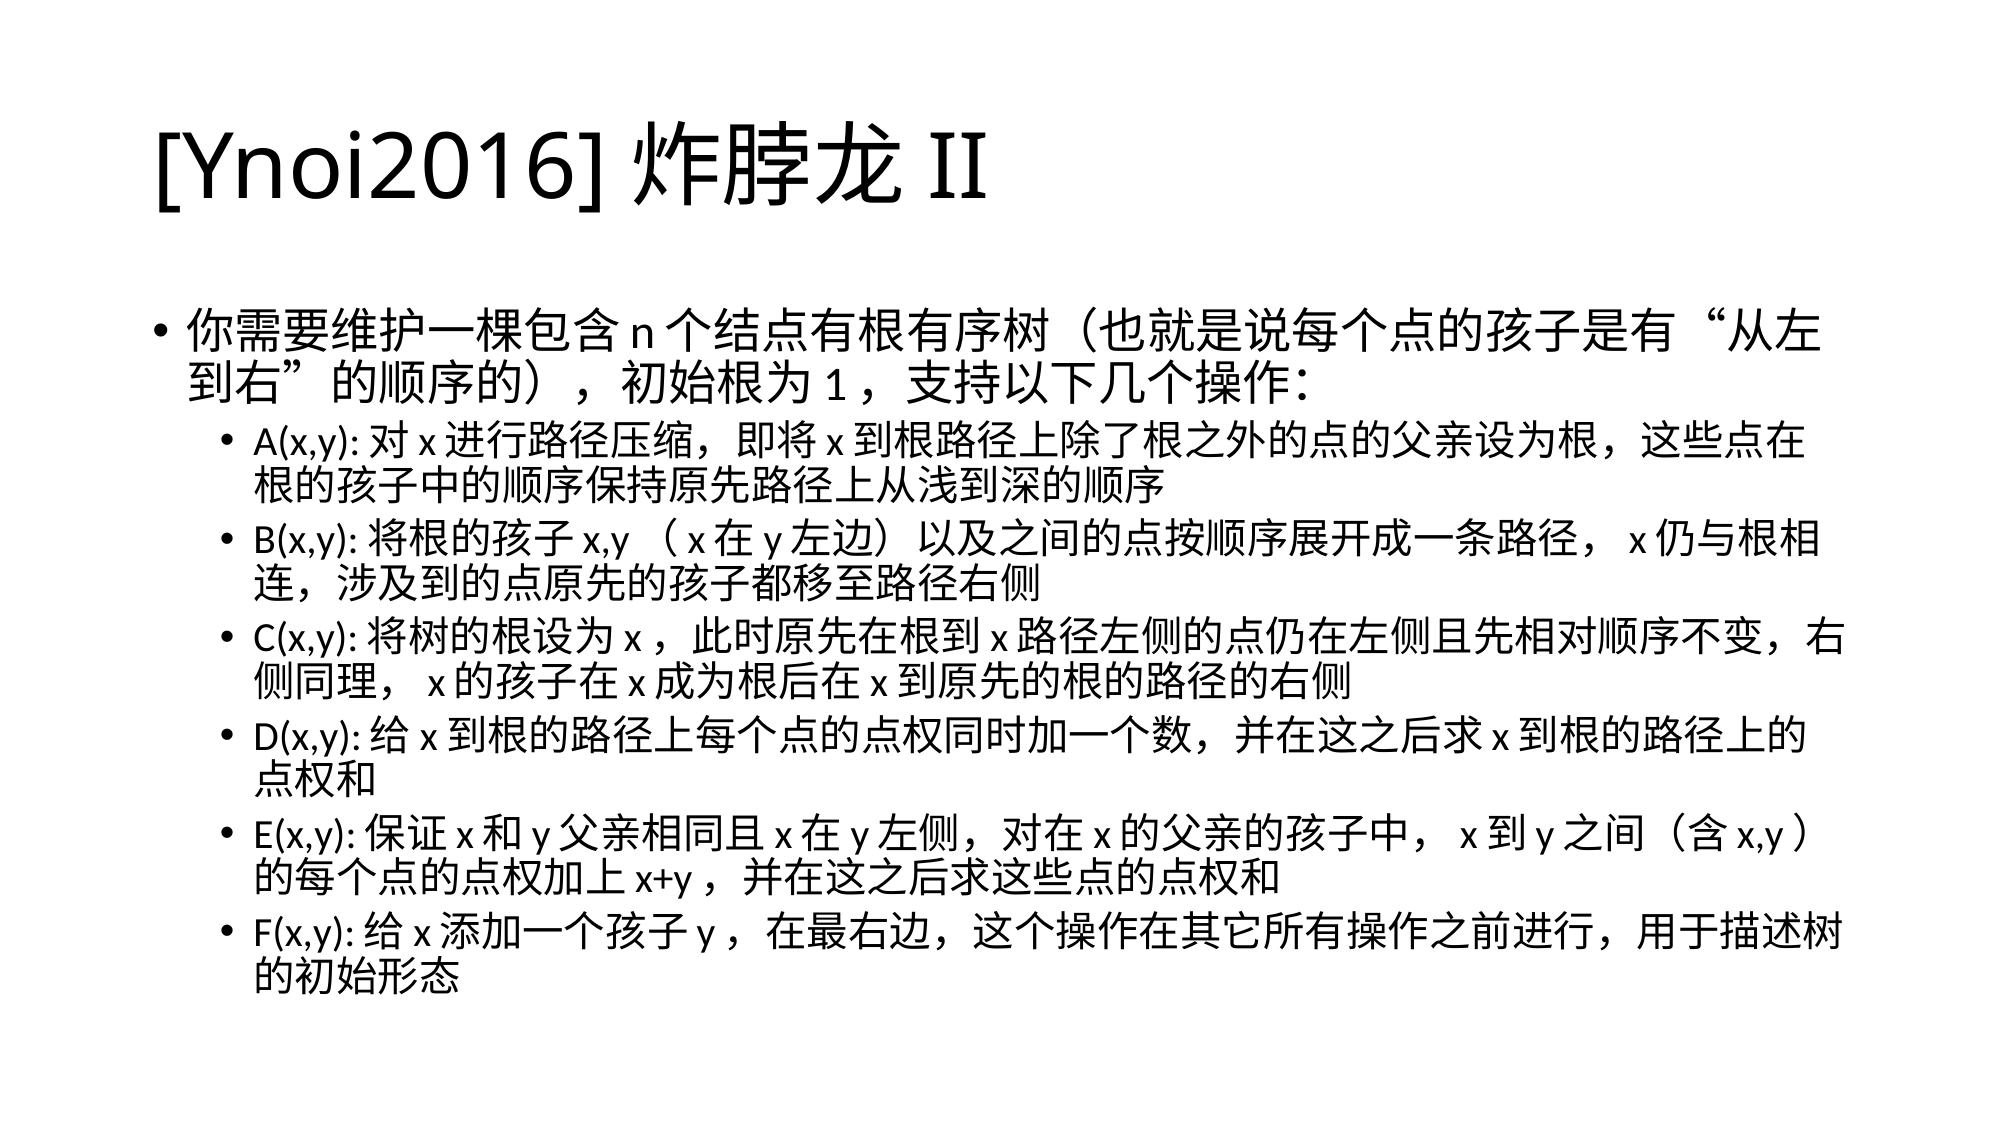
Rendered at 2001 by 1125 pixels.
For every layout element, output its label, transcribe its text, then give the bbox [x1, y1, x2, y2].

title [Ynoi2016]炸脖龙II [137, 59, 1863, 278]
list 你需要维护一棵包含n个结点有根有序树（也就是说每个点的孩子是有“从左到右”的顺序的），初始根为1，支持以下几个操作： A(x,y):对x进行路径压缩，即将x到根路径上除了根之外的点的父亲设为根，这些点在根的孩子中的顺序保持原先路径上从浅到深的顺序 B(x,y):将根的孩子x,y（x在y左边）以及之间的点按顺序展开成一条路径，x仍与根相连，涉及到的点原先的孩子都移至路径右侧 C(x,y):将树的根设为x，此时原先在根到x路径左侧的点仍在左侧且先相对顺序不变，右侧同理，x的孩子在x成为根后在x到原先的根的路径的右侧 D(x,y):给x到根的路径上每个点的点权同时加一个数，并在这之后求x到根的路径上的点权和 E(x,y):保证x和y父亲相同且x在y左侧，对在x的父亲的孩子中，x到y之间（含x,y）的每个点的点权加上x+y，并在这之后求这些点的点权和 F(x,y):给x添加一个孩子y，在最右边，这个操作在其它所有操作之前进行，用于描述树的初始形态 [137, 299, 1863, 1014]
